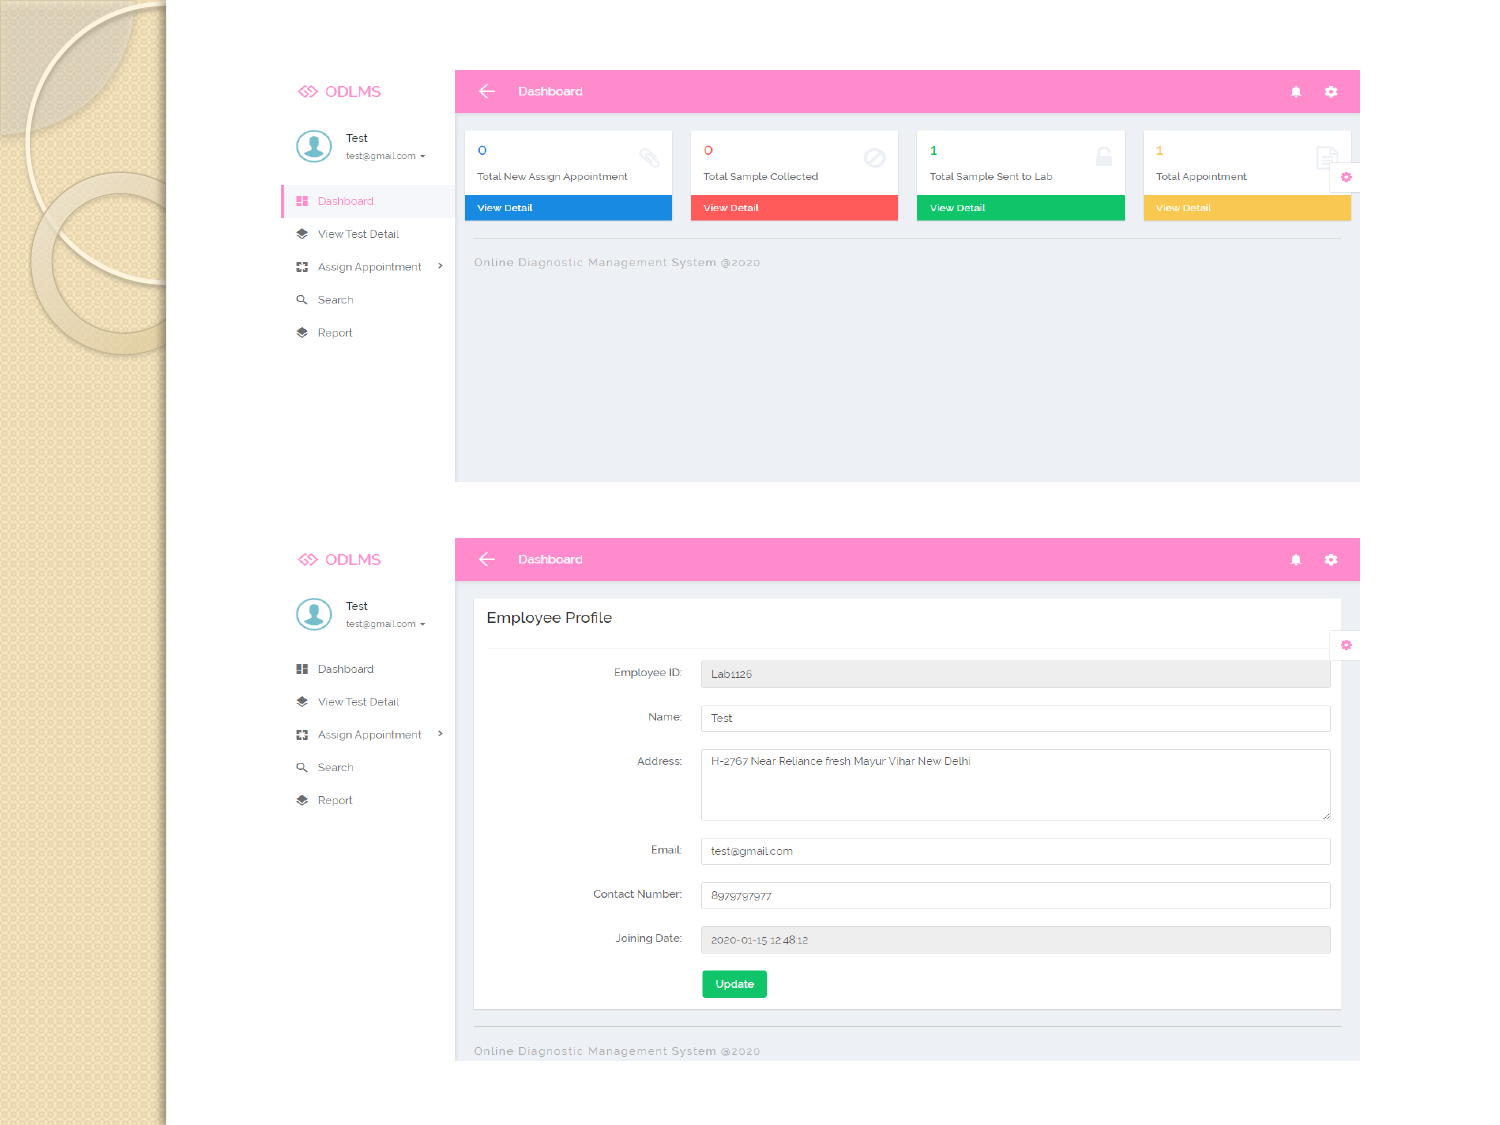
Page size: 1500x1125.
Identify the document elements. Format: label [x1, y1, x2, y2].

picture [280, 538, 1360, 1062]
picture [280, 70, 1360, 482]
